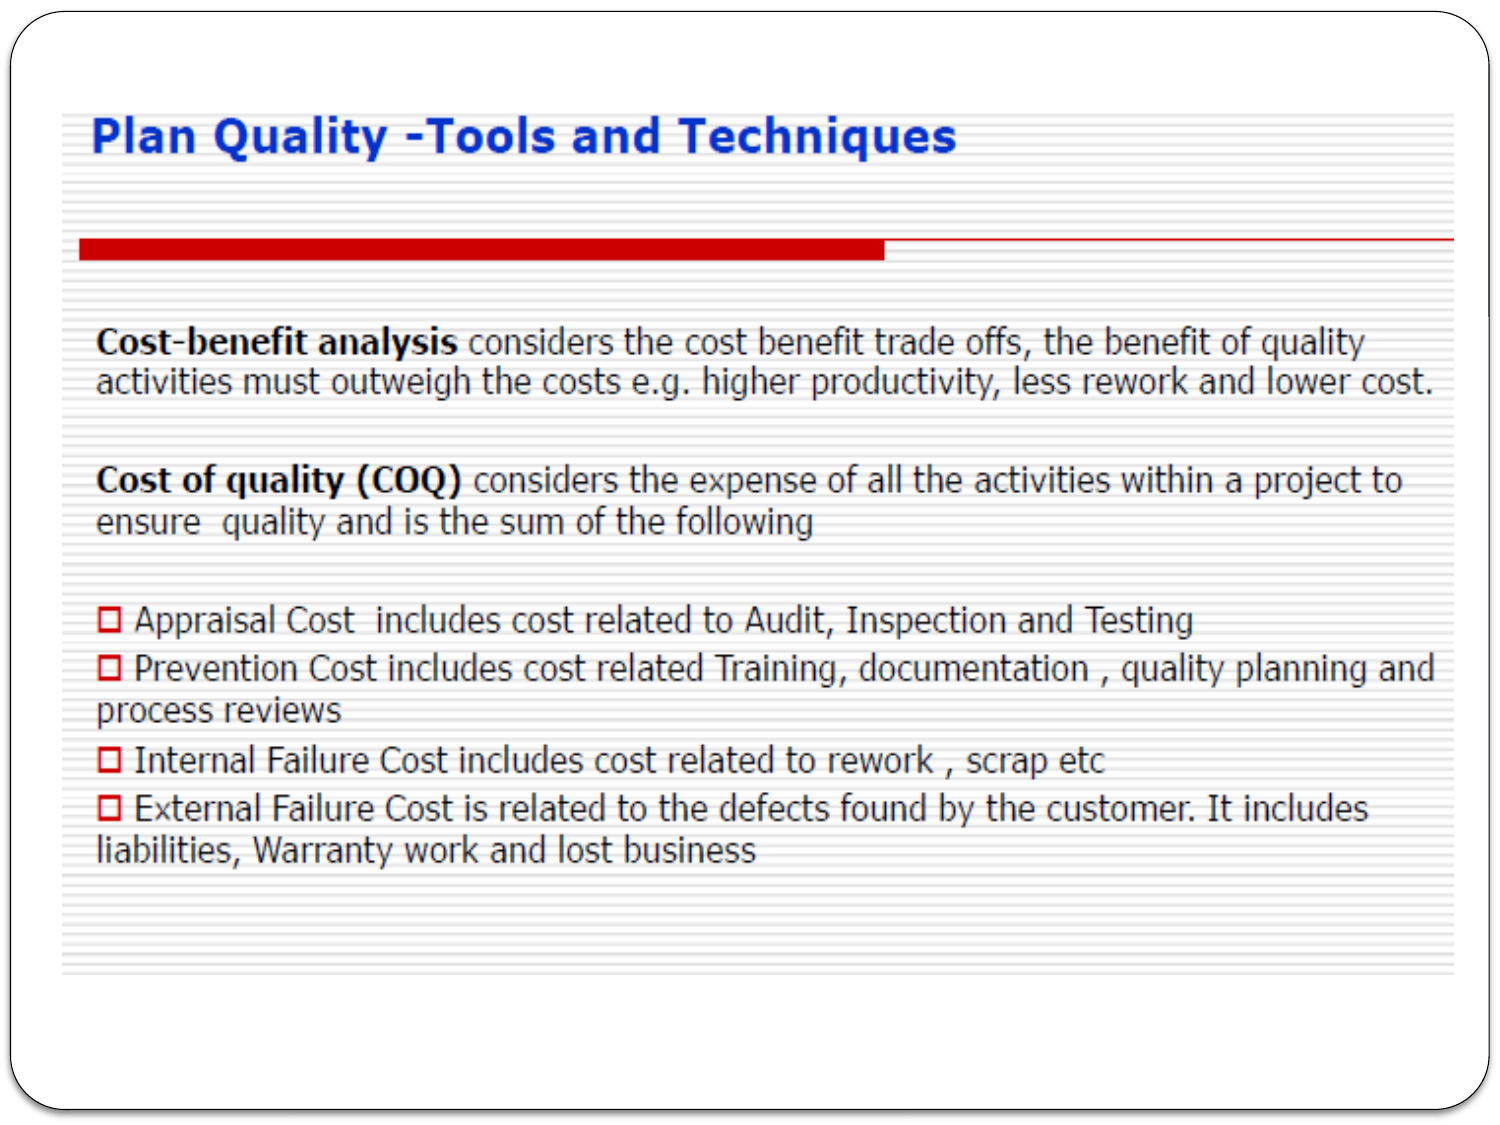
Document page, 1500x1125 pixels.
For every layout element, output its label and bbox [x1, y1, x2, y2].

picture [62, 112, 1454, 976]
